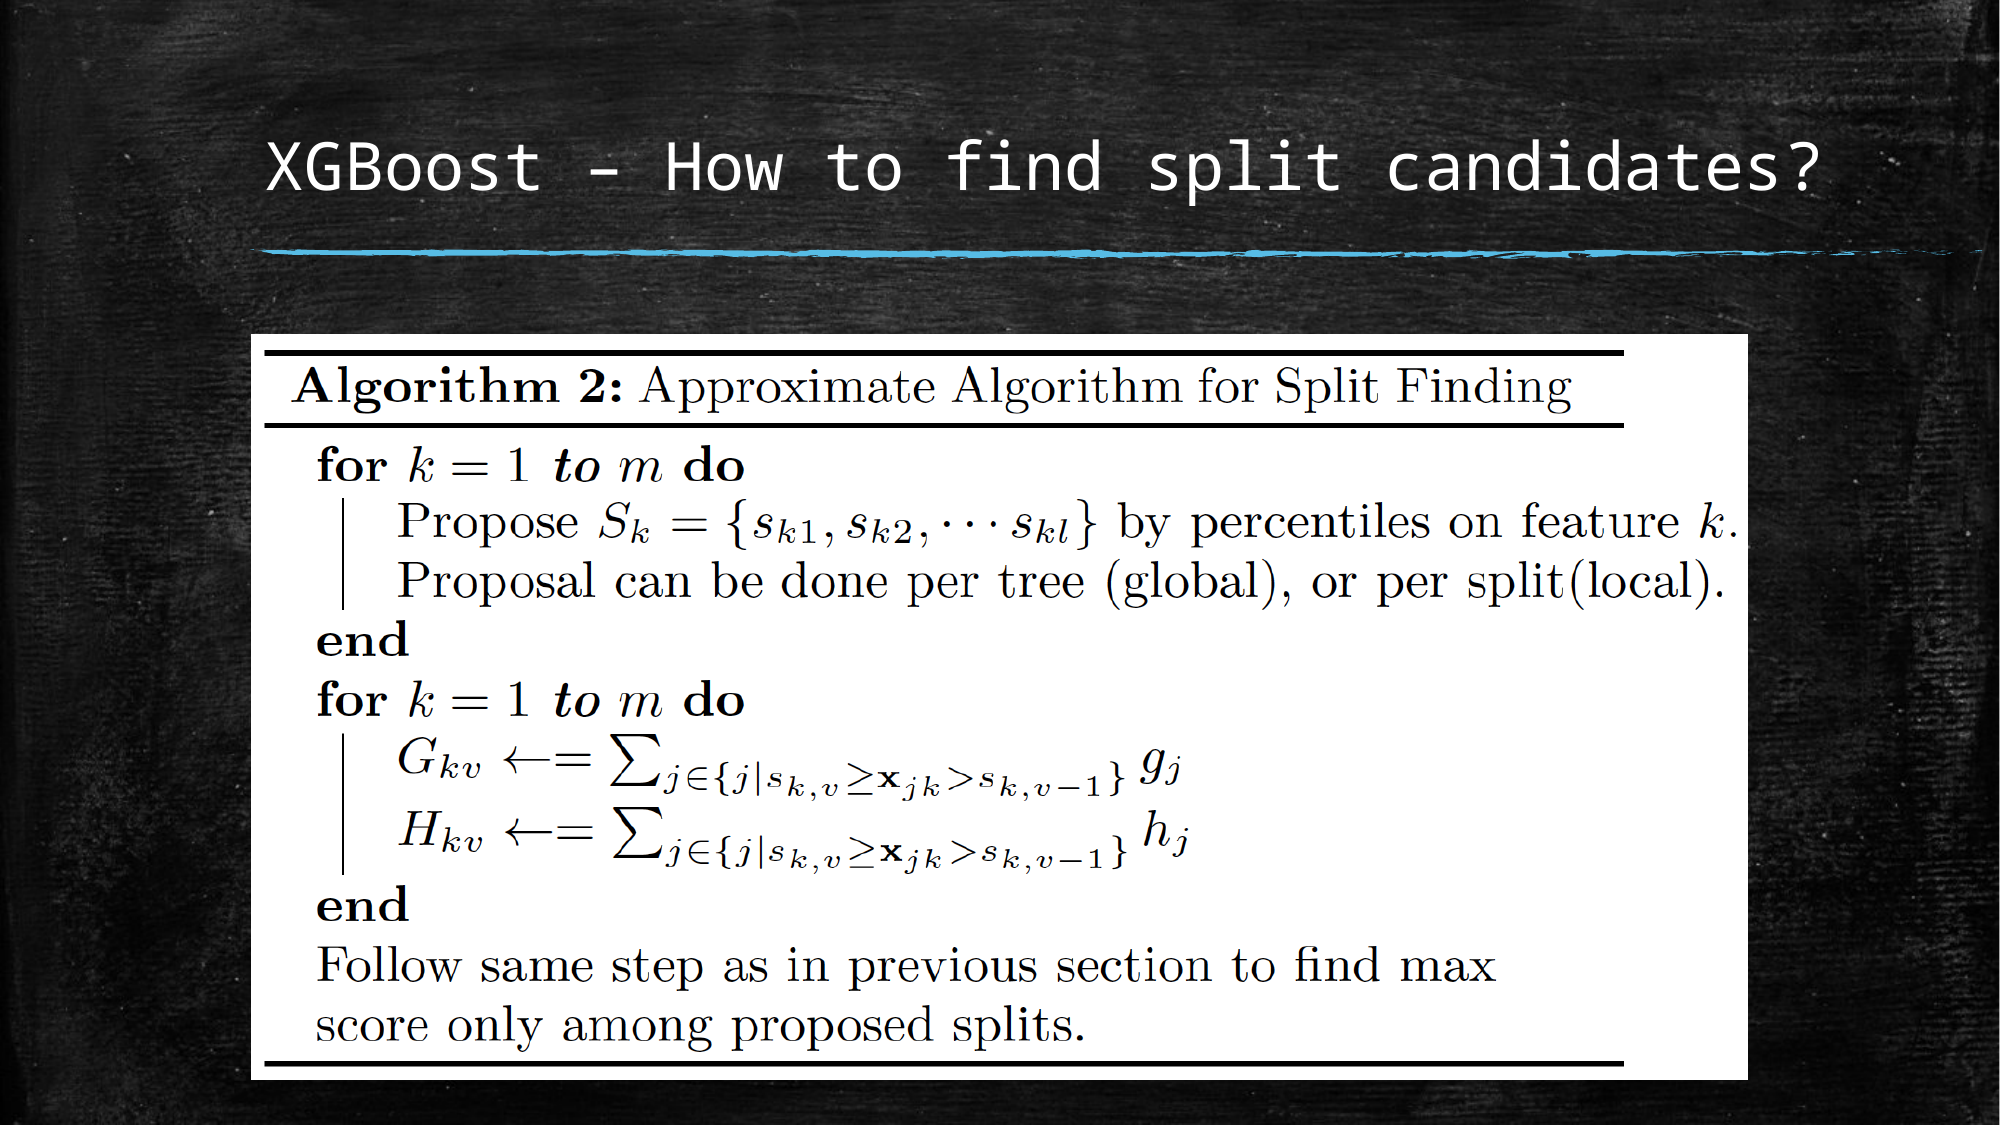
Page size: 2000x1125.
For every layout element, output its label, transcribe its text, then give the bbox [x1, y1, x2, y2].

picture [251, 334, 1748, 1080]
title XGBoost – How to find split candidates? [249, 45, 1863, 213]
